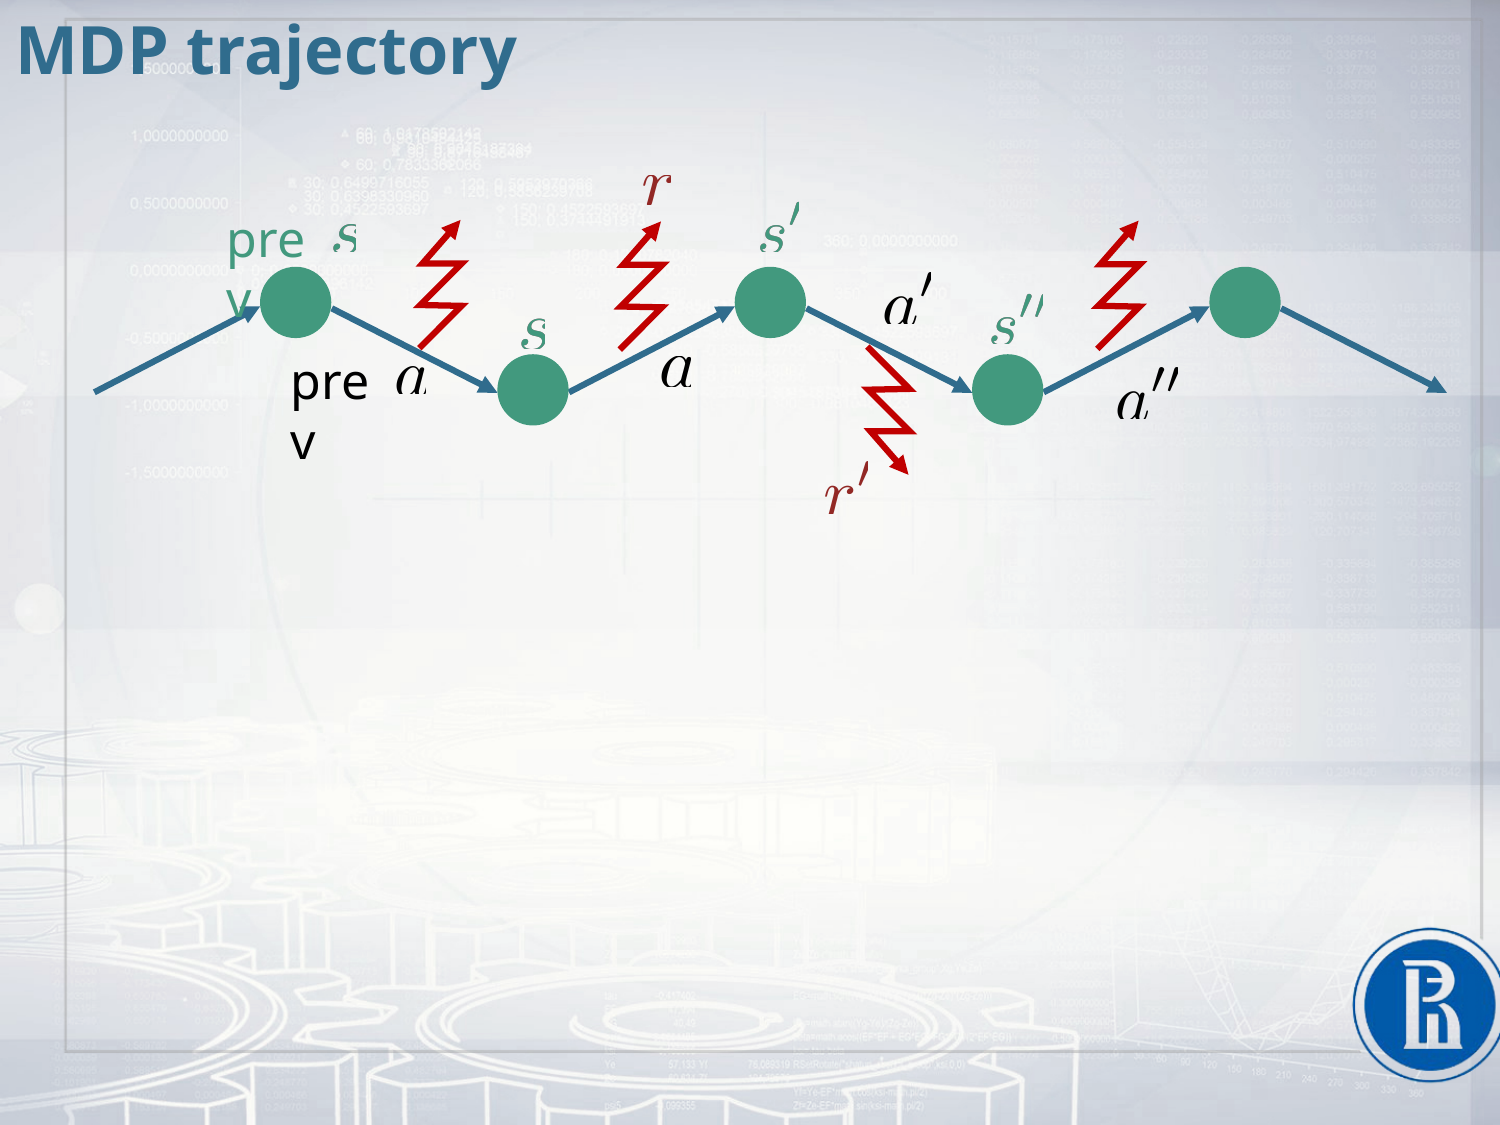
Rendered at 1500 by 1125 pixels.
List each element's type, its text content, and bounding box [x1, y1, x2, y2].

text_box prev [275, 341, 401, 418]
text_box [622, 221, 663, 304]
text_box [331, 308, 498, 394]
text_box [568, 306, 736, 393]
text_box [973, 354, 1042, 426]
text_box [1280, 308, 1448, 394]
text_box MDP trajectory [0, 0, 1500, 102]
text_box [498, 356, 568, 426]
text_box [94, 306, 261, 393]
picture [0, 102, 1500, 1125]
text_box [1099, 220, 1141, 304]
text_box [870, 400, 911, 475]
text_box prev [211, 199, 337, 276]
text_box [1209, 266, 1281, 339]
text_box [806, 308, 973, 394]
text_box [734, 266, 806, 339]
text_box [1043, 306, 1210, 393]
text_box [260, 276, 332, 339]
text_box [420, 219, 463, 306]
